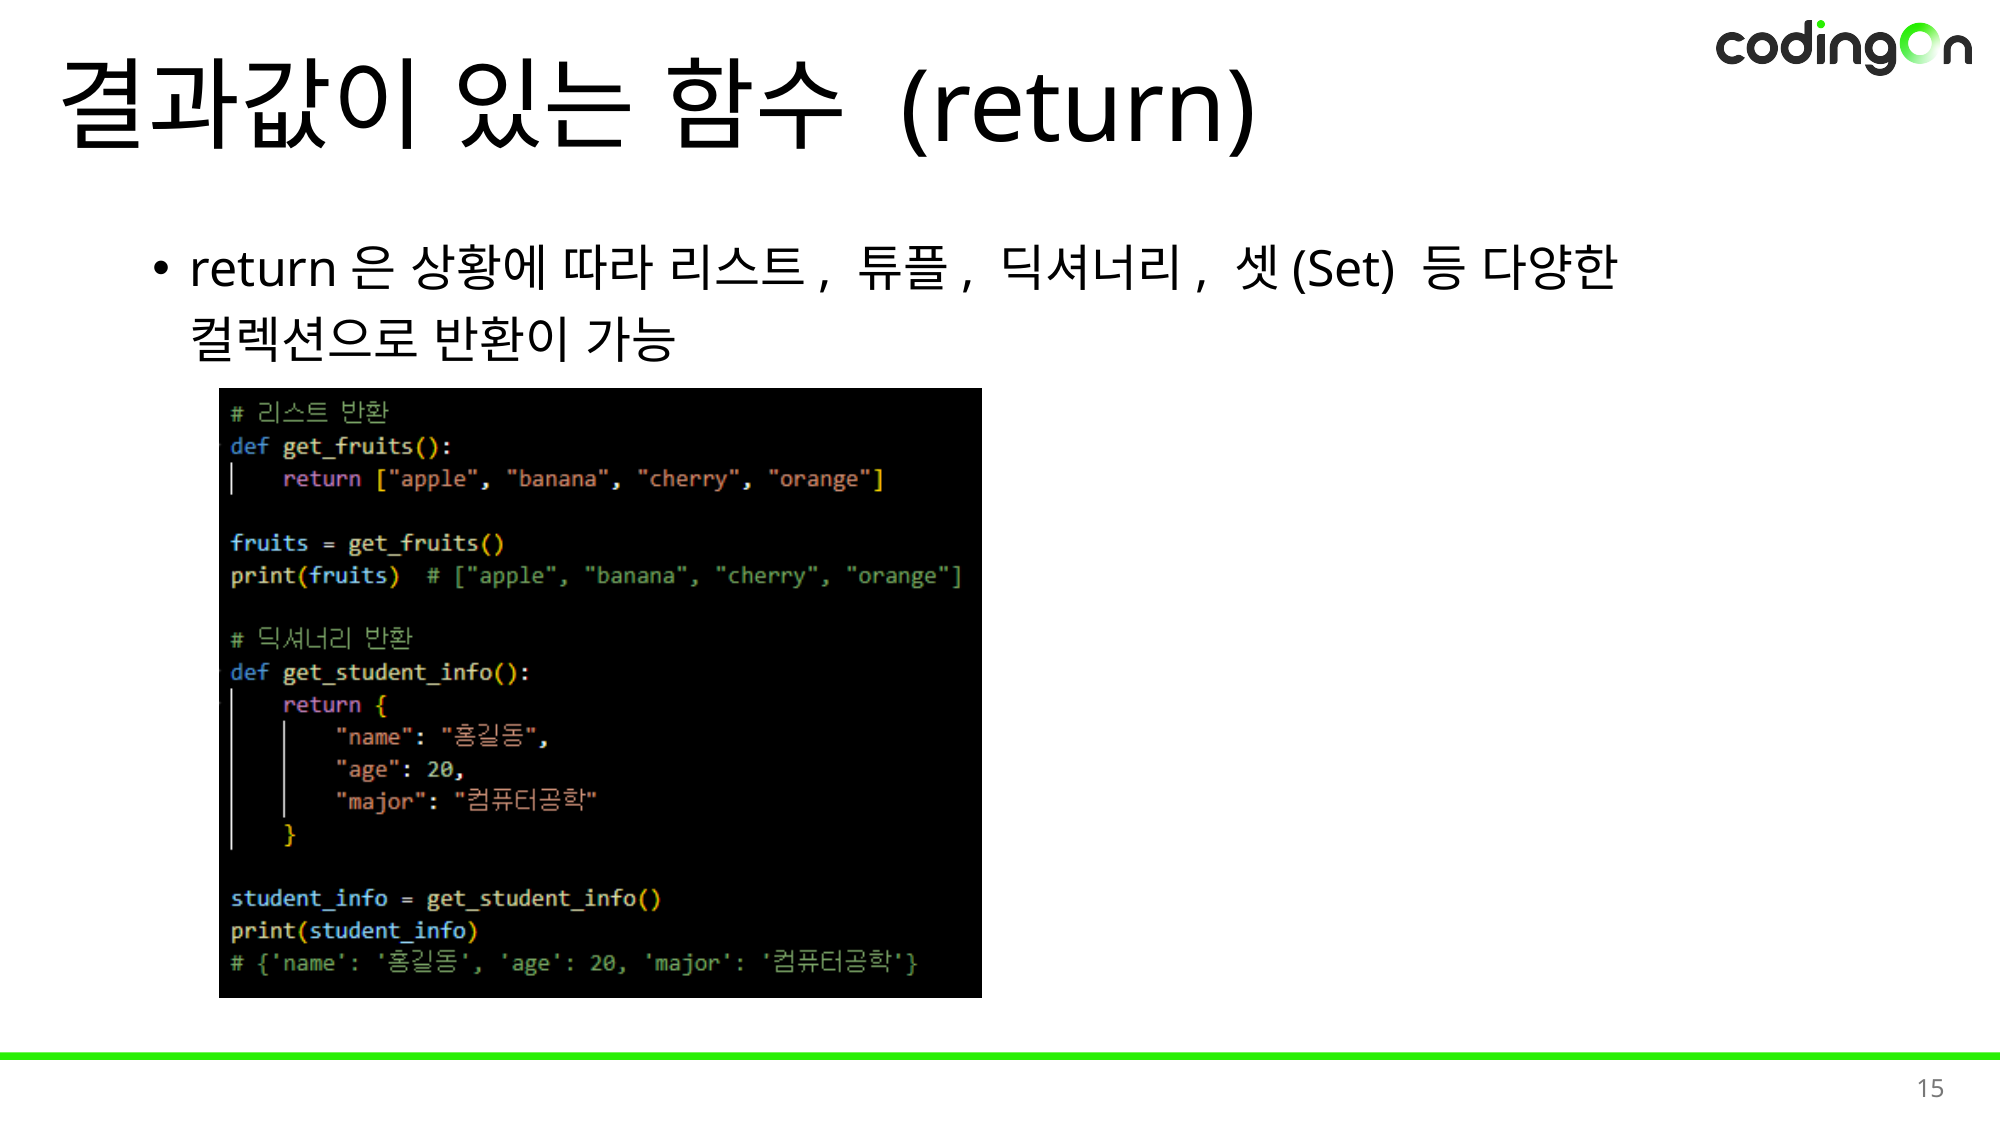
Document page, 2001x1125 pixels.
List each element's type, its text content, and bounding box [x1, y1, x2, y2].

slide_number 15 [1509, 1059, 1960, 1120]
list return은 상황에 따라 리스트, 튜플, 딕셔너리, 셋(Set) 등 다양한 컬렉션으로 반환이 가능 [137, 217, 1863, 1014]
title 결과값이 있는 함수 (return) [41, 0, 1767, 218]
picture [219, 388, 982, 999]
picture [1767, 20, 1972, 76]
